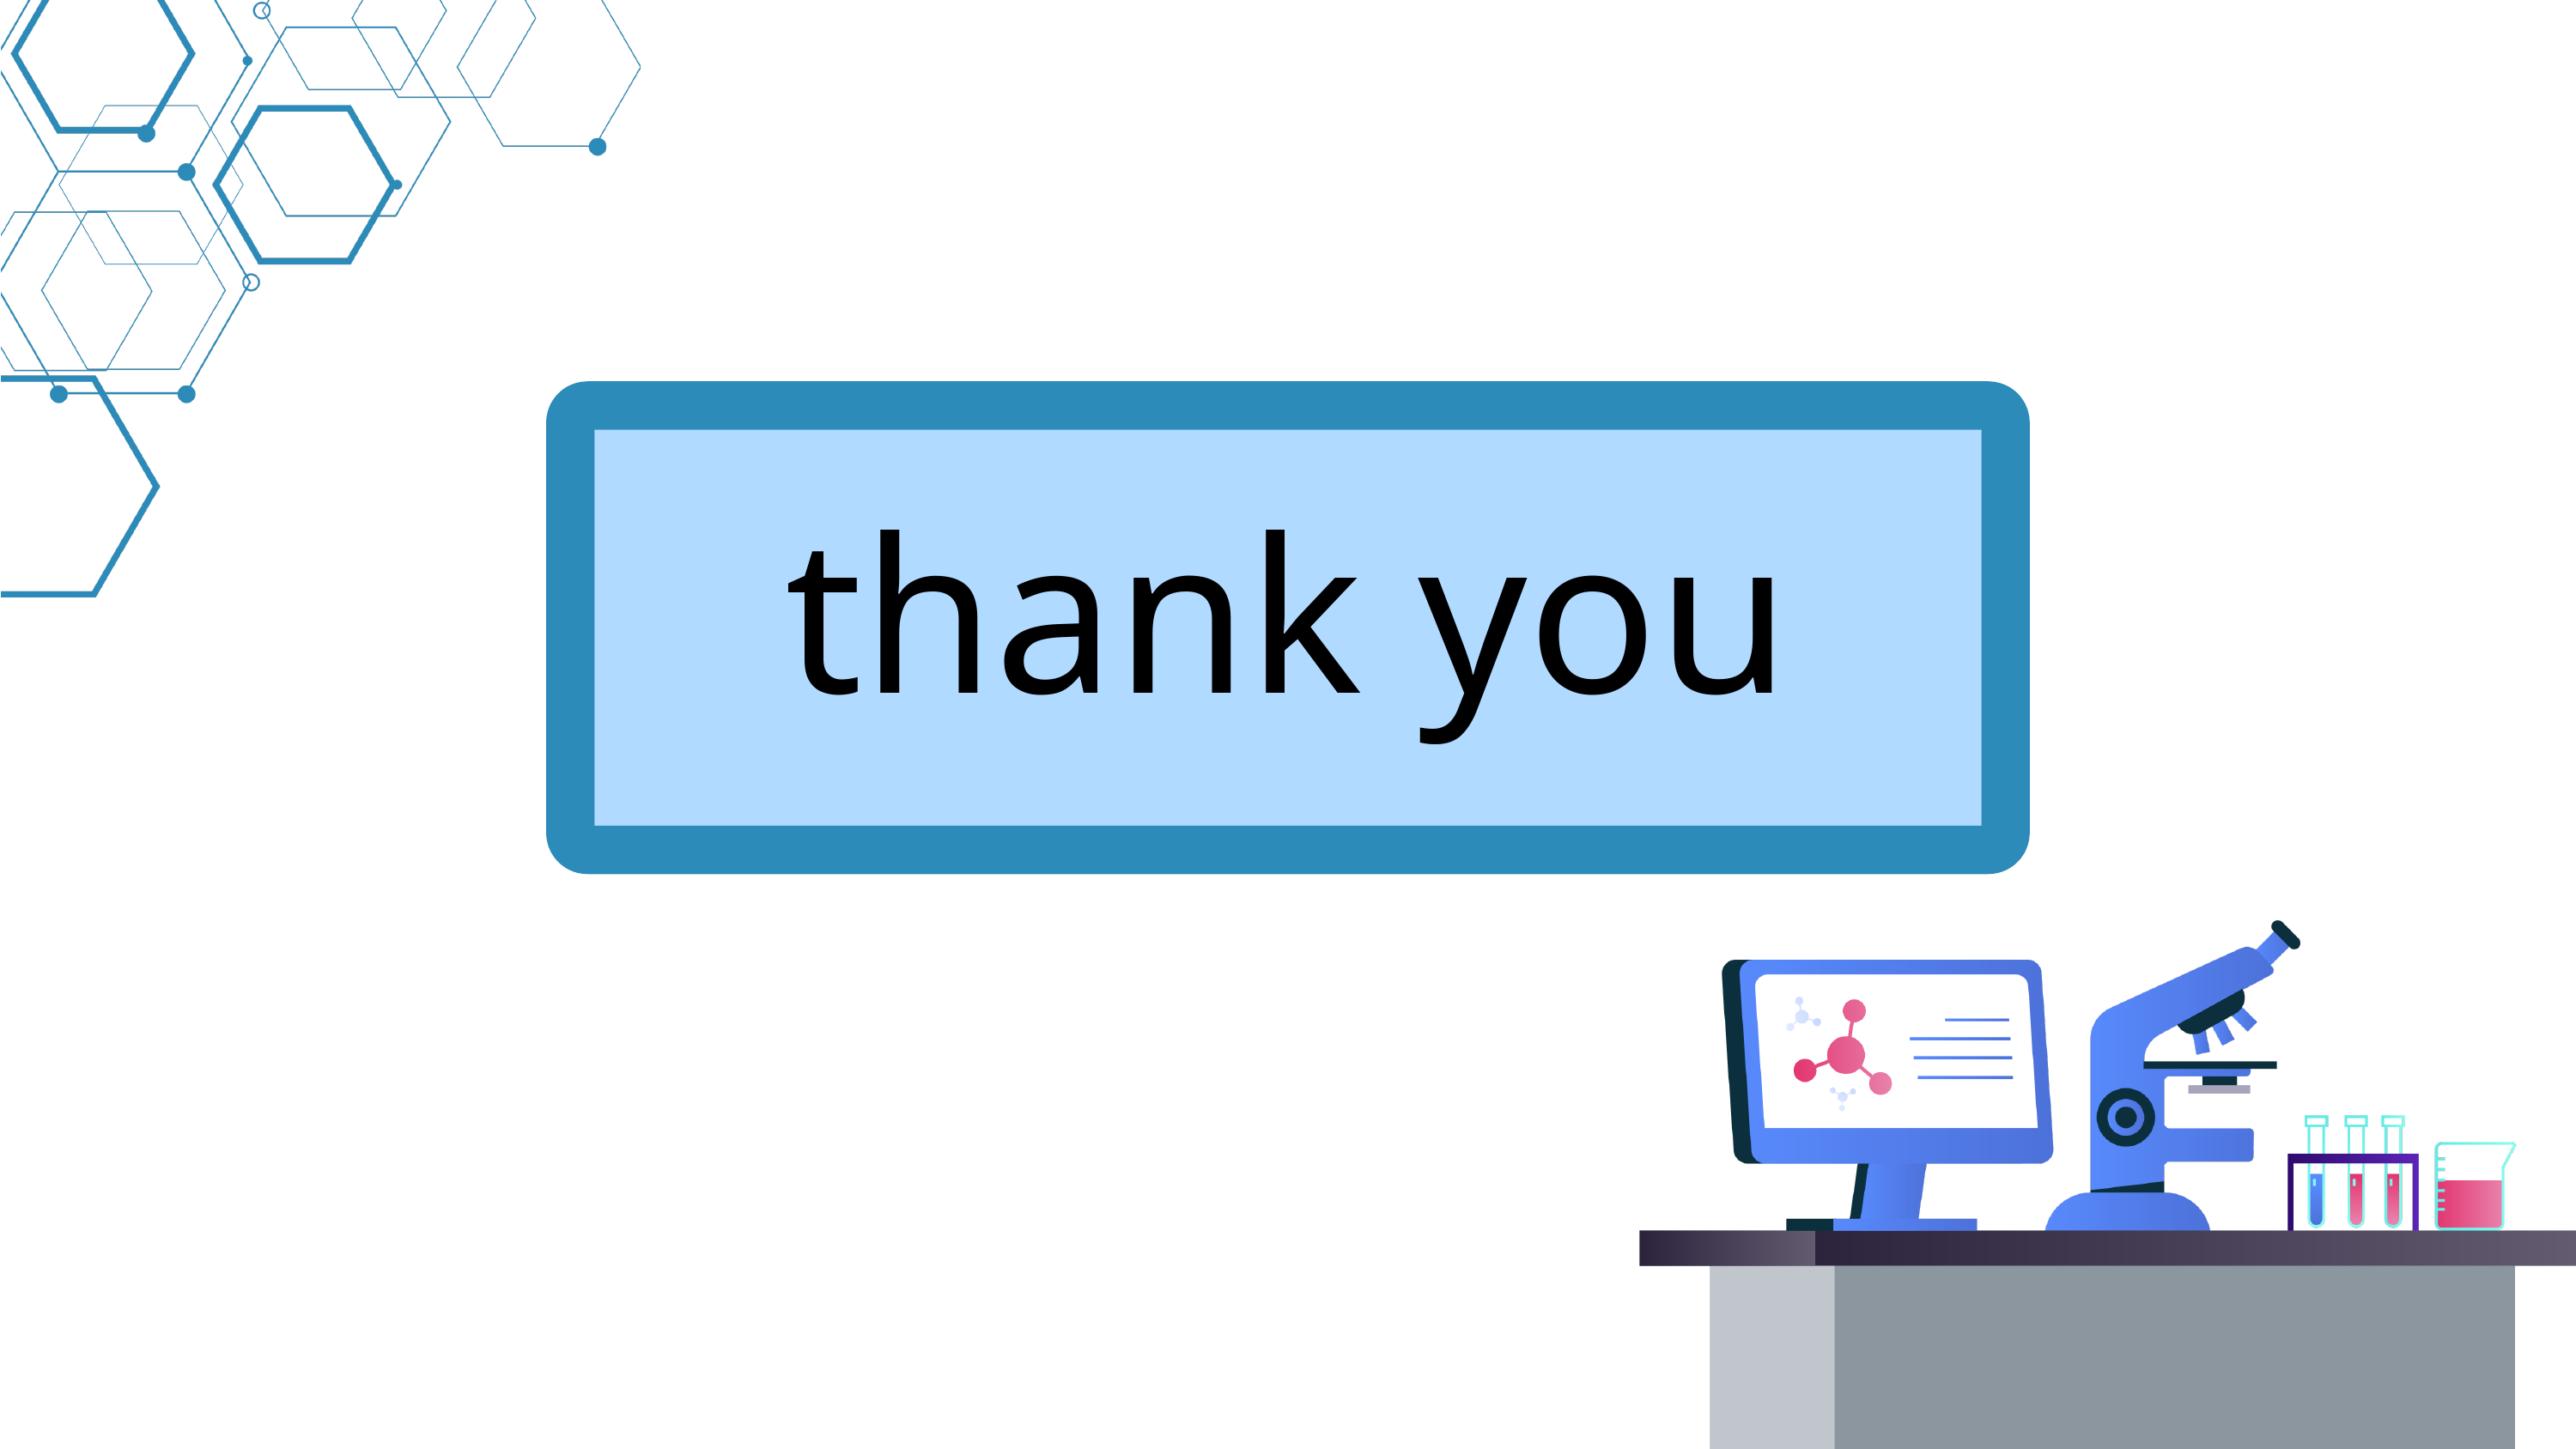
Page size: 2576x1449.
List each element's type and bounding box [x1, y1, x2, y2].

text_box [1639, 919, 2576, 1449]
text_box [569, 405, 2006, 851]
text_box [1, 0, 641, 597]
